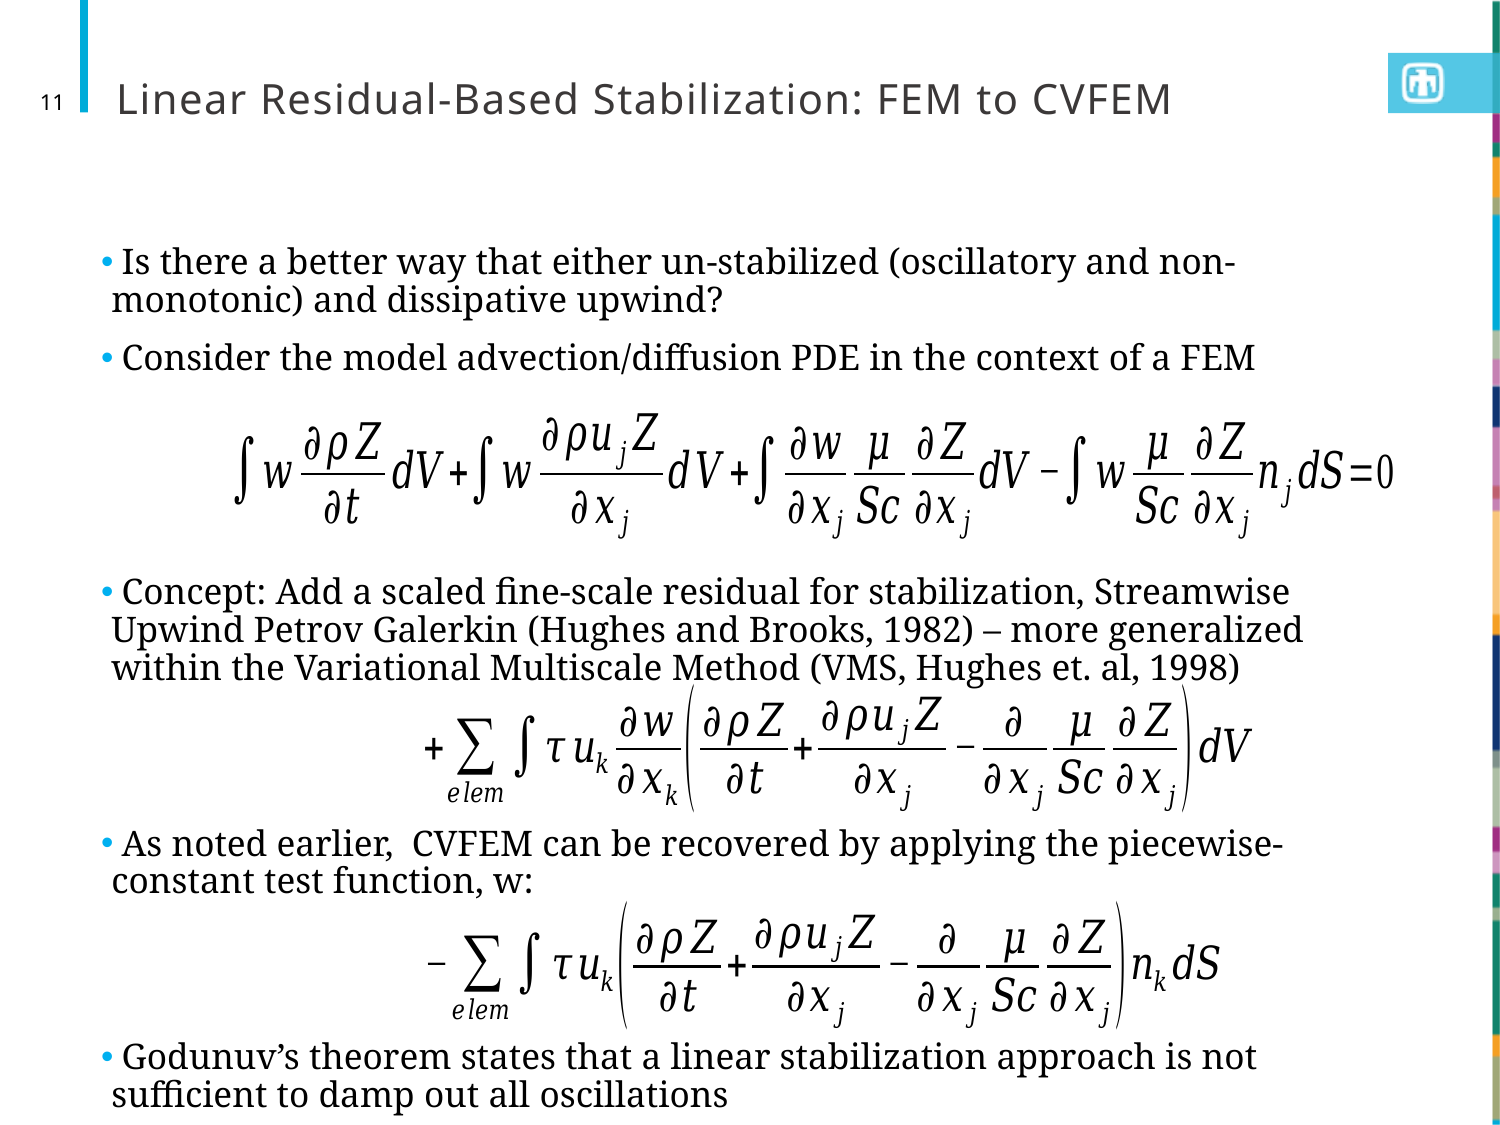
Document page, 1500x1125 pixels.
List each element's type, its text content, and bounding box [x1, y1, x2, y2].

picture [1493, 330, 1499, 1120]
title Linear Residual-Based Stabilization: FEM to CVFEM [101, 36, 1339, 131]
slide_number 11 [7, 73, 80, 133]
picture [1401, 62, 1445, 104]
picture [1493, 1, 1500, 215]
list Is there a better way that either un-stabilized (oscillatory and non-monotonic) and dissipative upwind? Consider the model advection/diffusion PDE in the context of a FEM Concept: Add a scaled fine-scale residual for stabilization, Streamwise Upwind Petrov Galerkin (Hughes and Brooks, 1982) – more generalized within the Variational Multiscale Method (VMS, Hughes et. al, 1998) As noted earlier, CVFEM can be recovered by applying the piecewise-constant test function, w: Godunuv’s theorem states that a linear stabilization approach is not sufficient to damp out all oscillations [101, 236, 1417, 1125]
